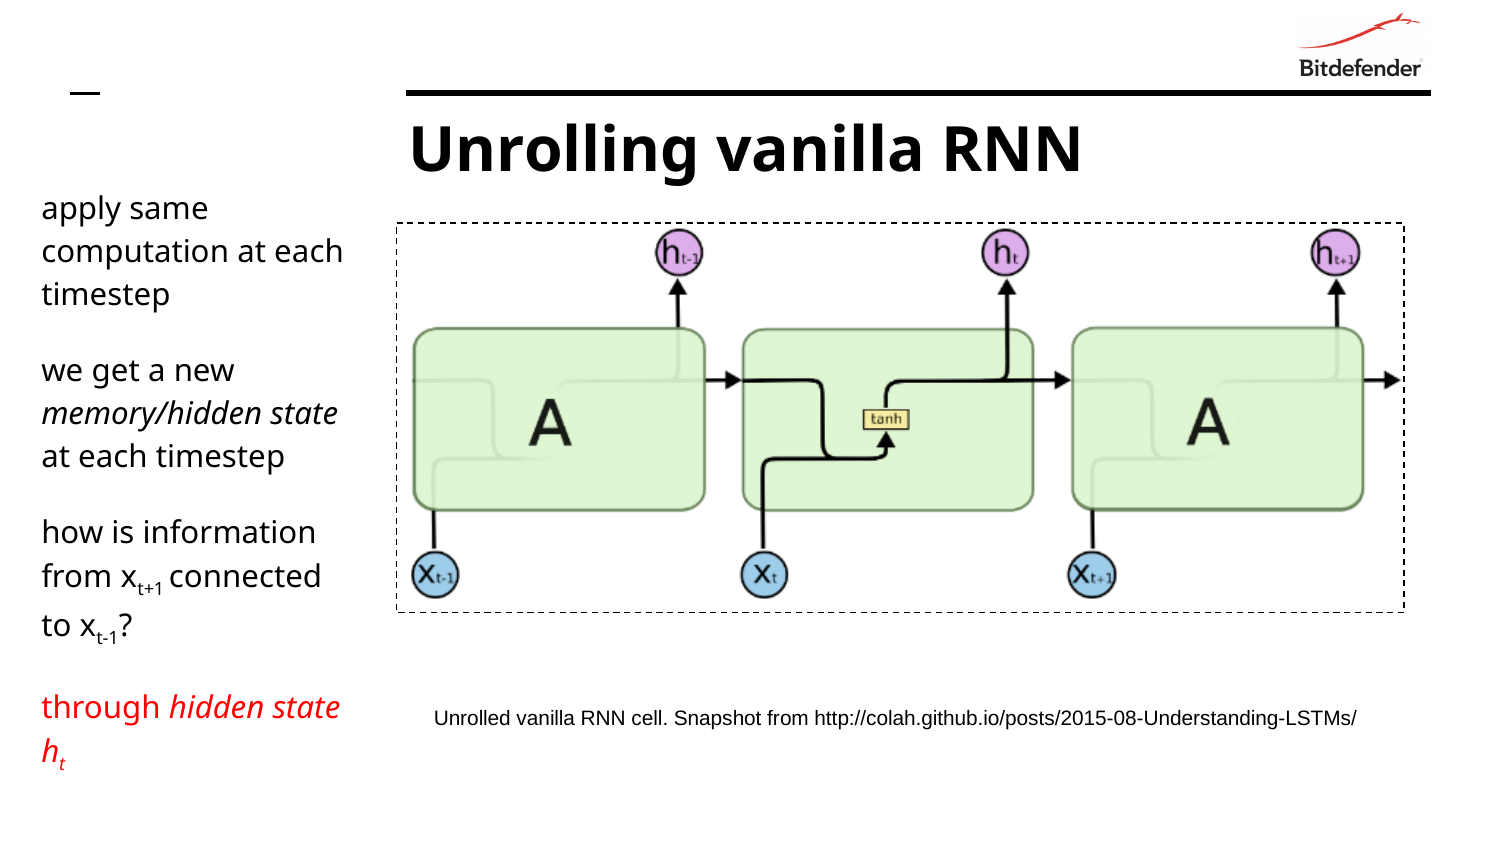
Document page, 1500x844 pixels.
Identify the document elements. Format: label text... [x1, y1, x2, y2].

text_box Unrolled vanilla RNN cell. Snapshot from http://colah.github.io/posts/2015-08-Understanding-LSTMs/ [418, 689, 1406, 748]
title Unrolling vanilla RNN [393, 94, 1431, 199]
picture [397, 223, 1404, 612]
list apply same computation at each timestep we get a new memory/hidden state at each timestep how is information from xt+1 connected to xt-1? through hidden state ht [26, 167, 373, 781]
picture [1297, 12, 1431, 77]
